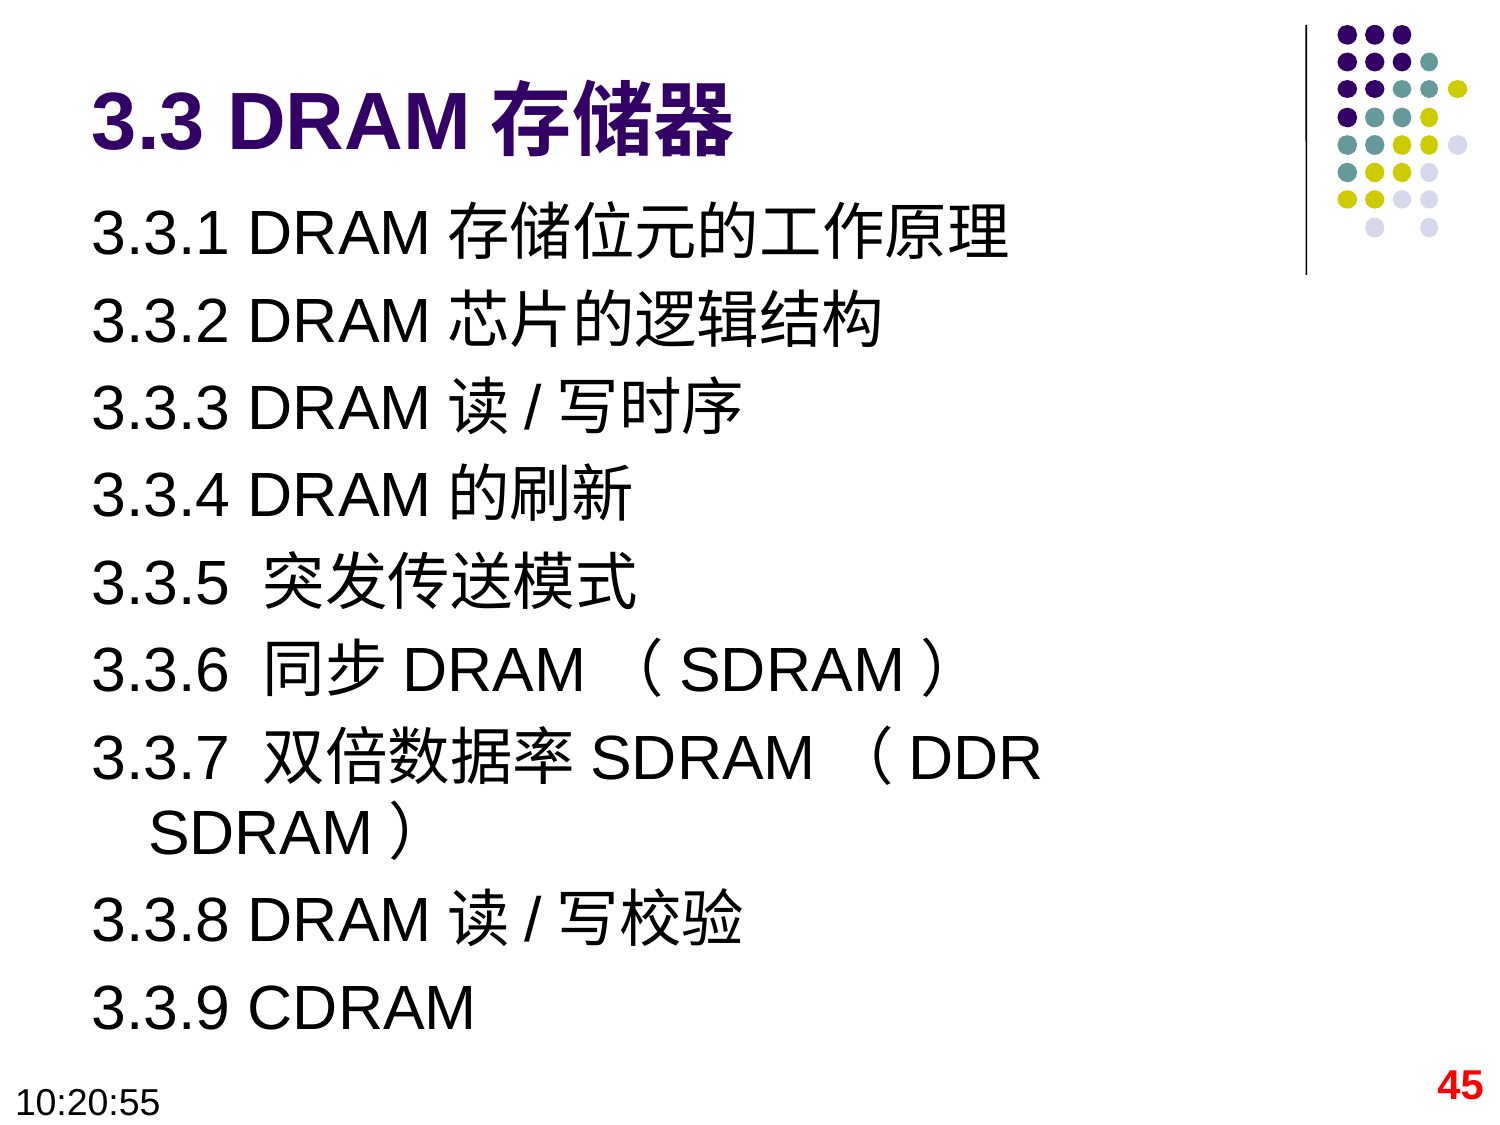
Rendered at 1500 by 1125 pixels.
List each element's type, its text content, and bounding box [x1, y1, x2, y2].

slide_number 45 [1148, 1049, 1499, 1125]
list 3.3.1 DRAM存储位元的工作原理 3.3.2 DRAM芯片的逻辑结构 3.3.3 DRAM读/写时序 3.3.4 DRAM的刷新 3.3.5 突发传送模式 3.3.6 同步DRAM（SDRAM） 3.3.7 双倍数据率SDRAM（DDR SDRAM） 3.3.8 DRAM读/写校验 3.3.9 CDRAM [76, 184, 1282, 1012]
title 3.3 DRAM存储器 [76, 42, 786, 174]
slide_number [0, 1070, 195, 1123]
